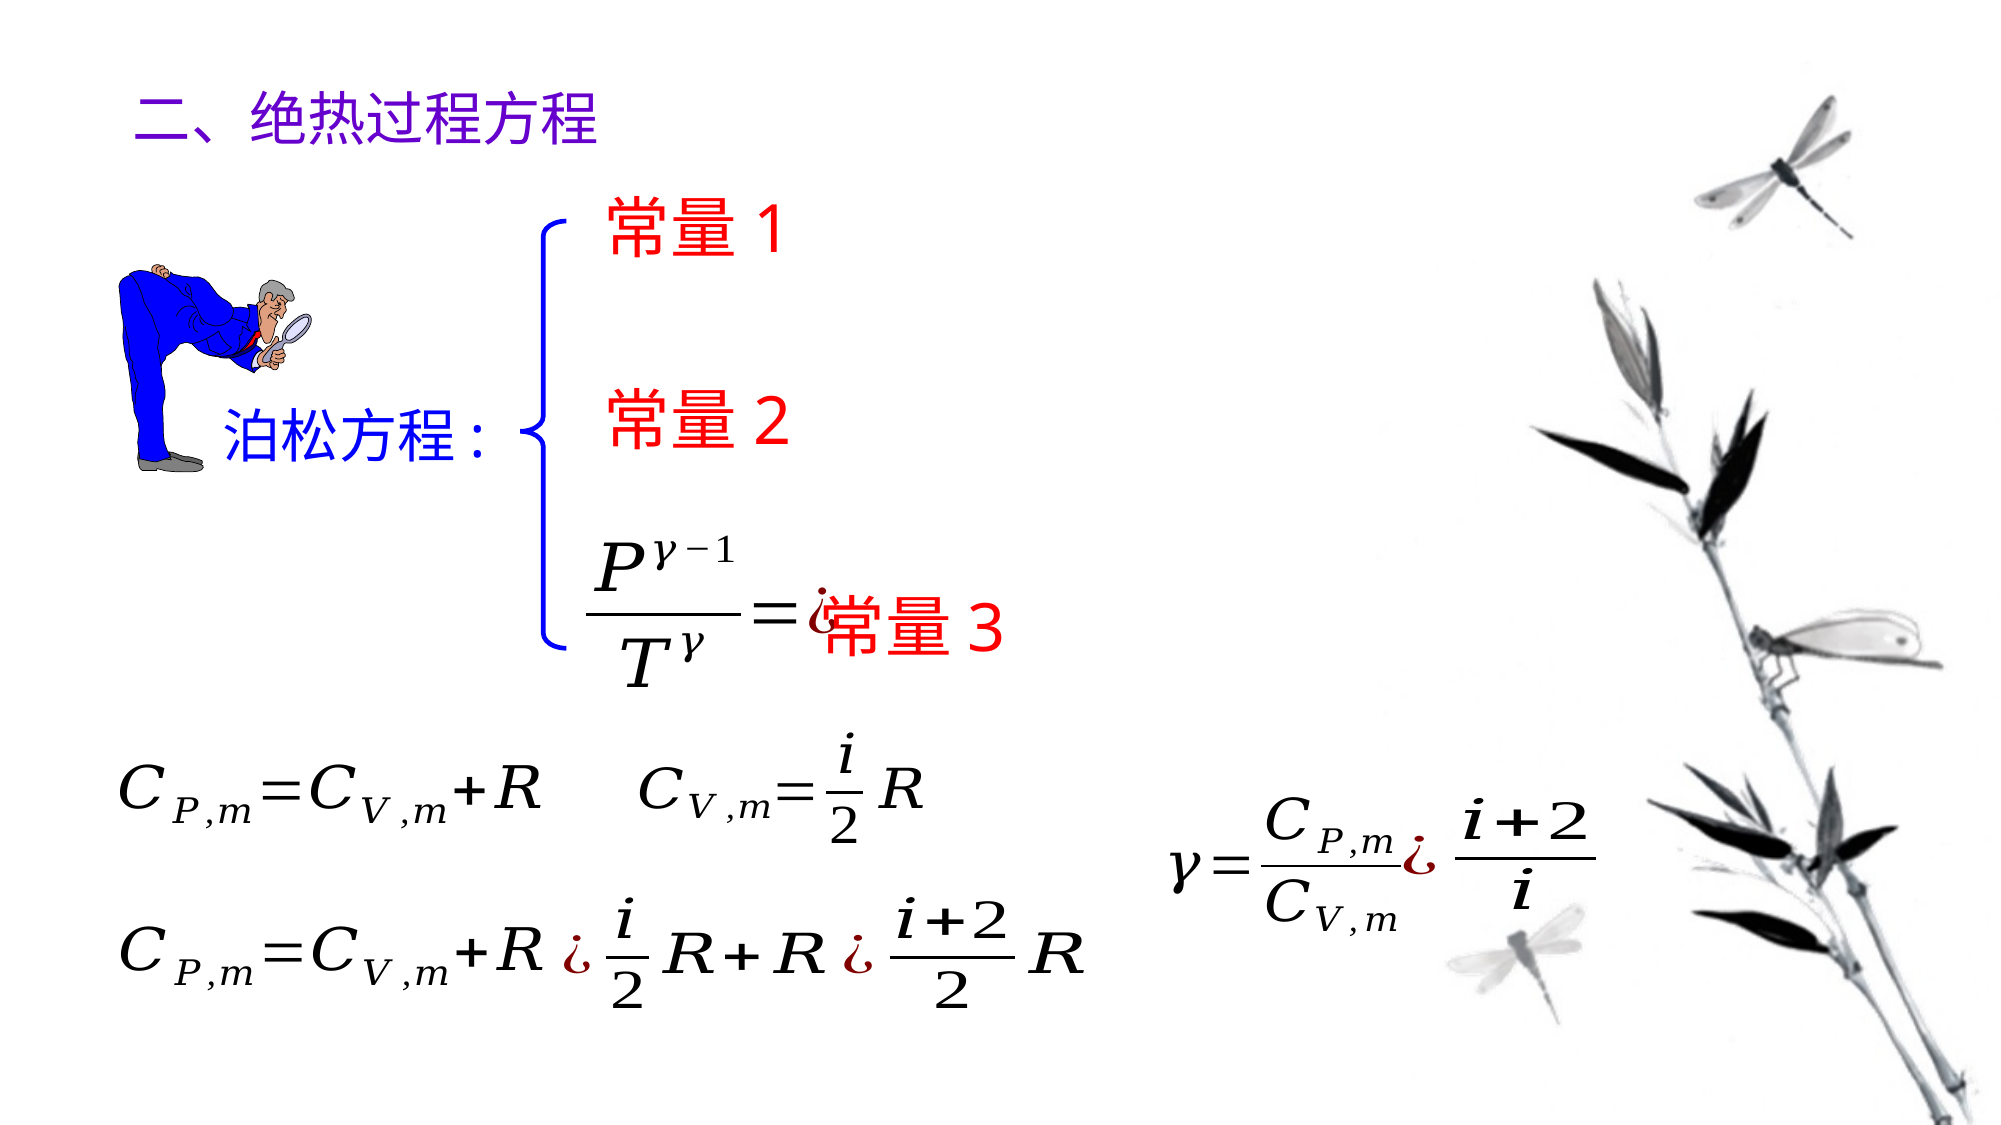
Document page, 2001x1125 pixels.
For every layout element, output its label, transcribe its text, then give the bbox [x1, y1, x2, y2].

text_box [581, 525, 1032, 702]
picture [1376, 61, 2000, 1125]
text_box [118, 263, 313, 473]
text_box 泊松方程: [207, 391, 521, 477]
text_box 二、绝热过程方程 [118, 74, 656, 160]
text_box [520, 220, 567, 649]
